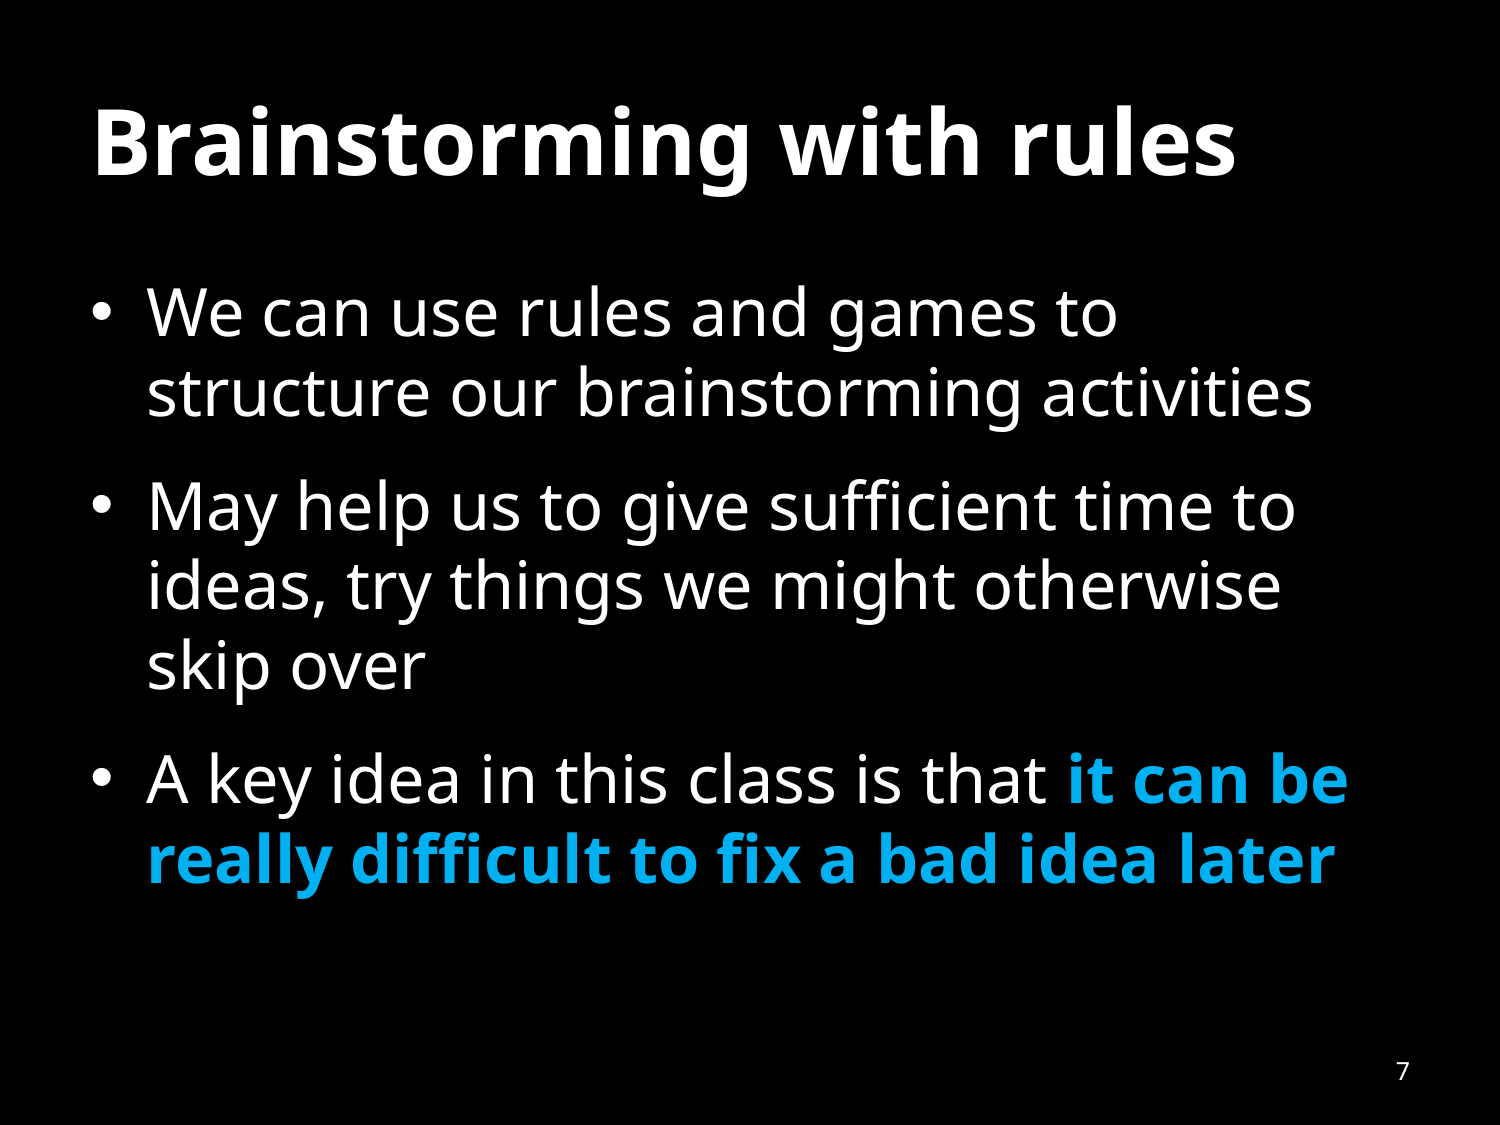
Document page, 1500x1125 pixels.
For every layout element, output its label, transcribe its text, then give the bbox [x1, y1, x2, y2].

list We can use rules and games to structure our brainstorming activities May help us to give sufficient time to ideas, try things we might otherwise skip over A key idea in this class is that it can be really difficult to fix a bad idea later [75, 262, 1425, 1005]
title Brainstorming with rules [75, 45, 1425, 233]
slide_number 7 [1074, 1042, 1425, 1103]
